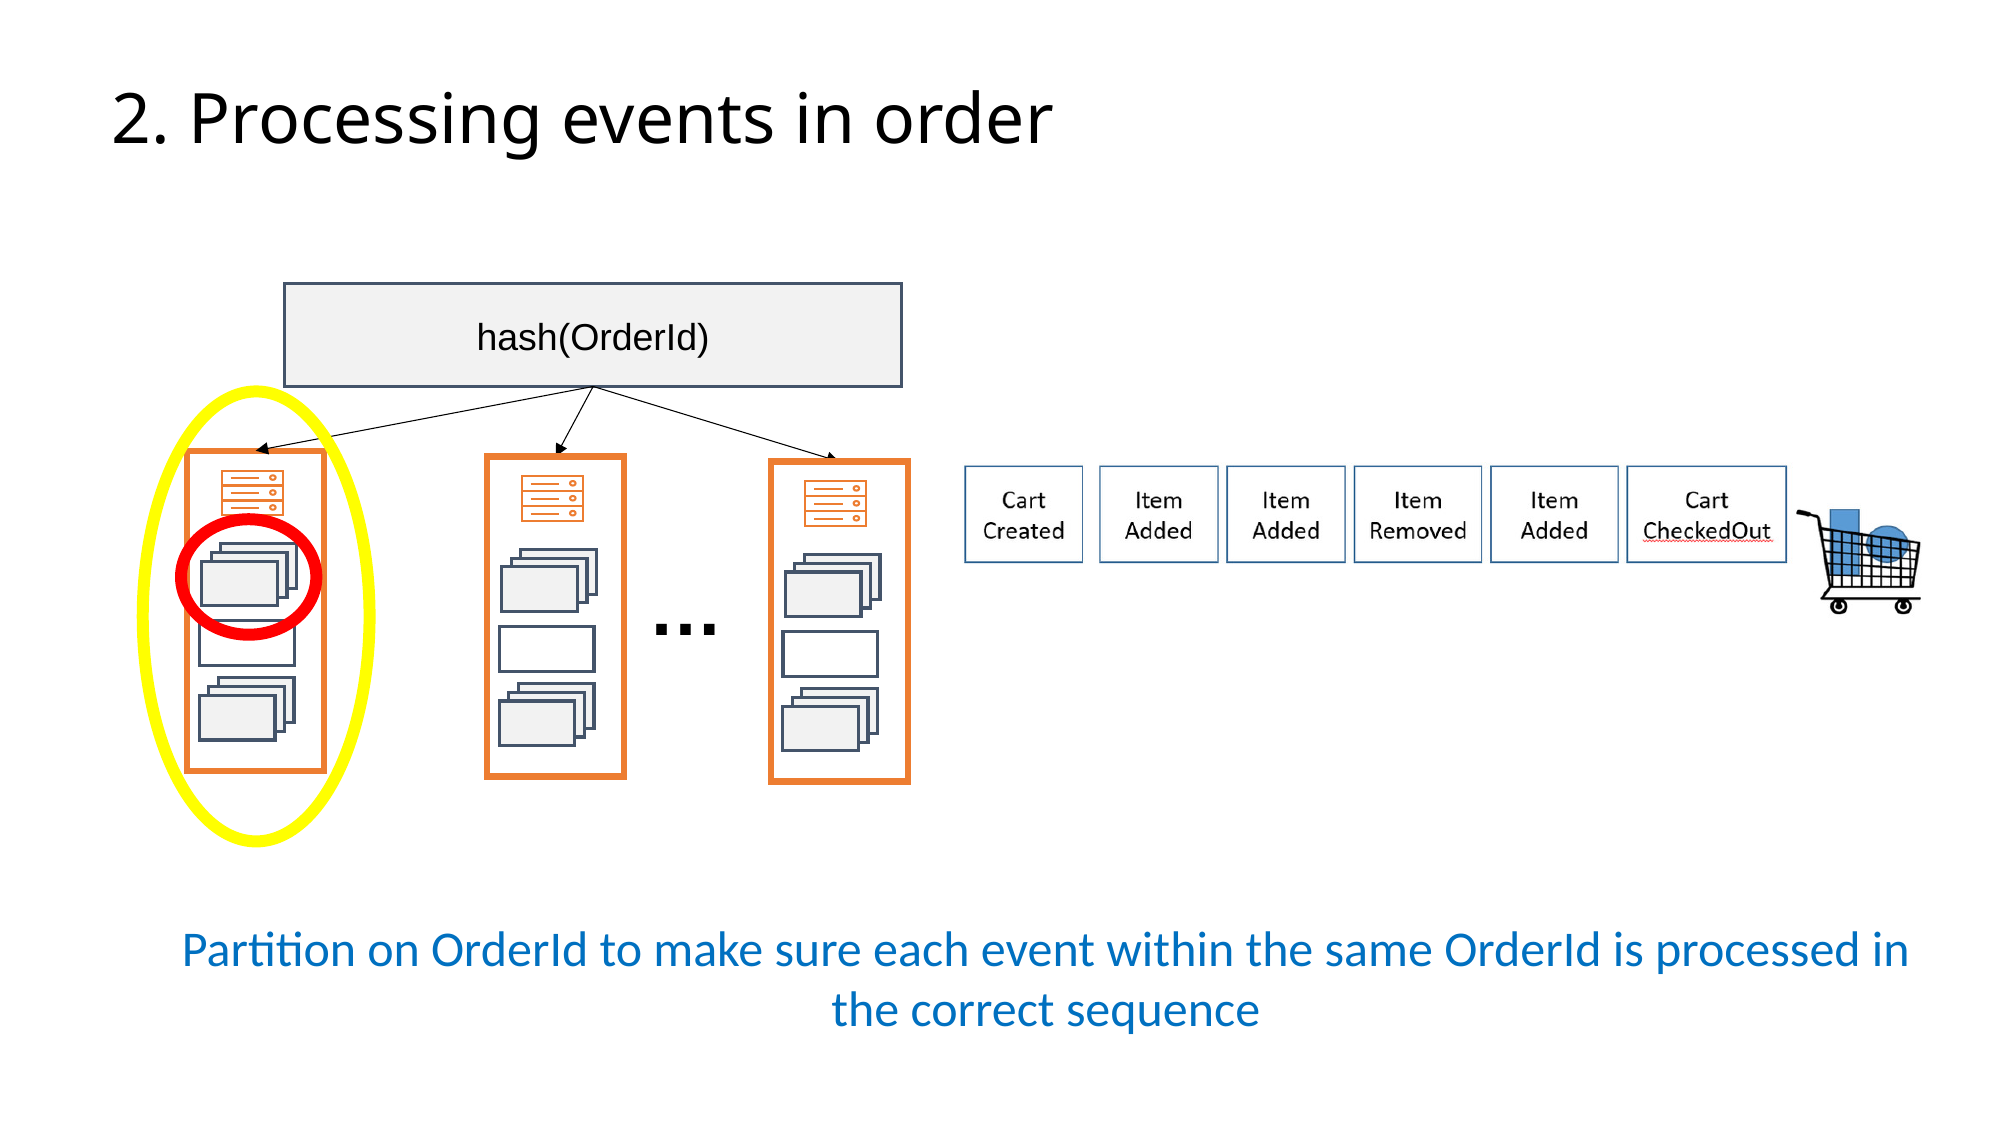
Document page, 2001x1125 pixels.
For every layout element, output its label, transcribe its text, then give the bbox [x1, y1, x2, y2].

picture [928, 421, 1949, 625]
title 2. Processing events in order [96, 75, 1904, 166]
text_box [142, 283, 908, 842]
text_box Partition on OrderId to make sure each event within the same OrderId is processed in the correct sequence [158, 916, 1935, 1037]
